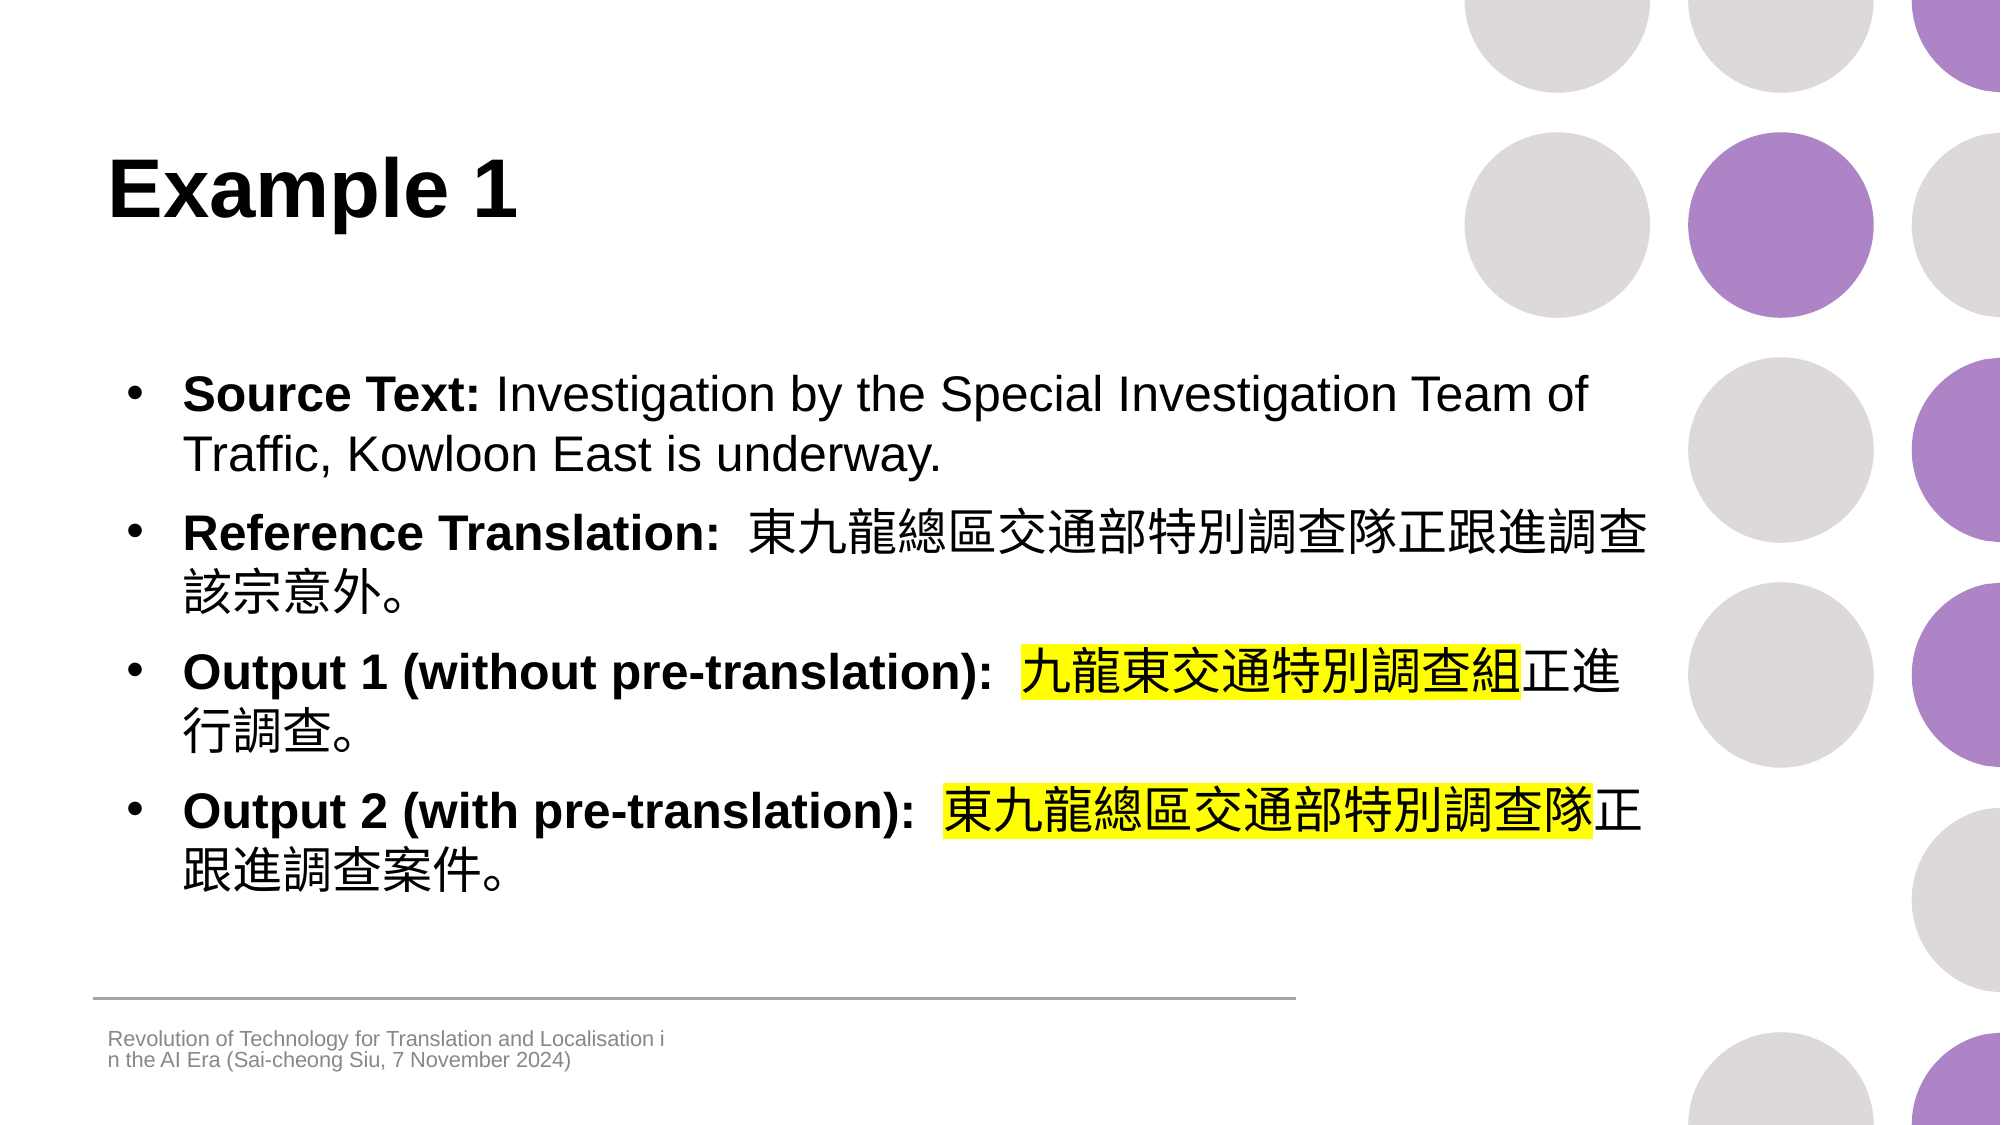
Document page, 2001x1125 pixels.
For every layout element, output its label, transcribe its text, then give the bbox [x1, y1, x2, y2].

title Example 1 [92, 126, 1297, 335]
list Source Text: Investigation by the Special Investigation Team of Traffic, Kowloon East is underway. Reference Translation: 東九龍總區交通部特別調查隊正跟進調查該宗意外。 Output 1 (without pre-translation): 九龍東交通特別調查組正進行調查。 Output 2 (with pre-translation): 東九龍總區交通部特別調查隊正跟進調查案件。 [92, 354, 1666, 946]
footer Revolution of Technology for Translation and Localisation in the AI Era (Sai-cheong Siu, 7 November 2024) [92, 1007, 685, 1068]
